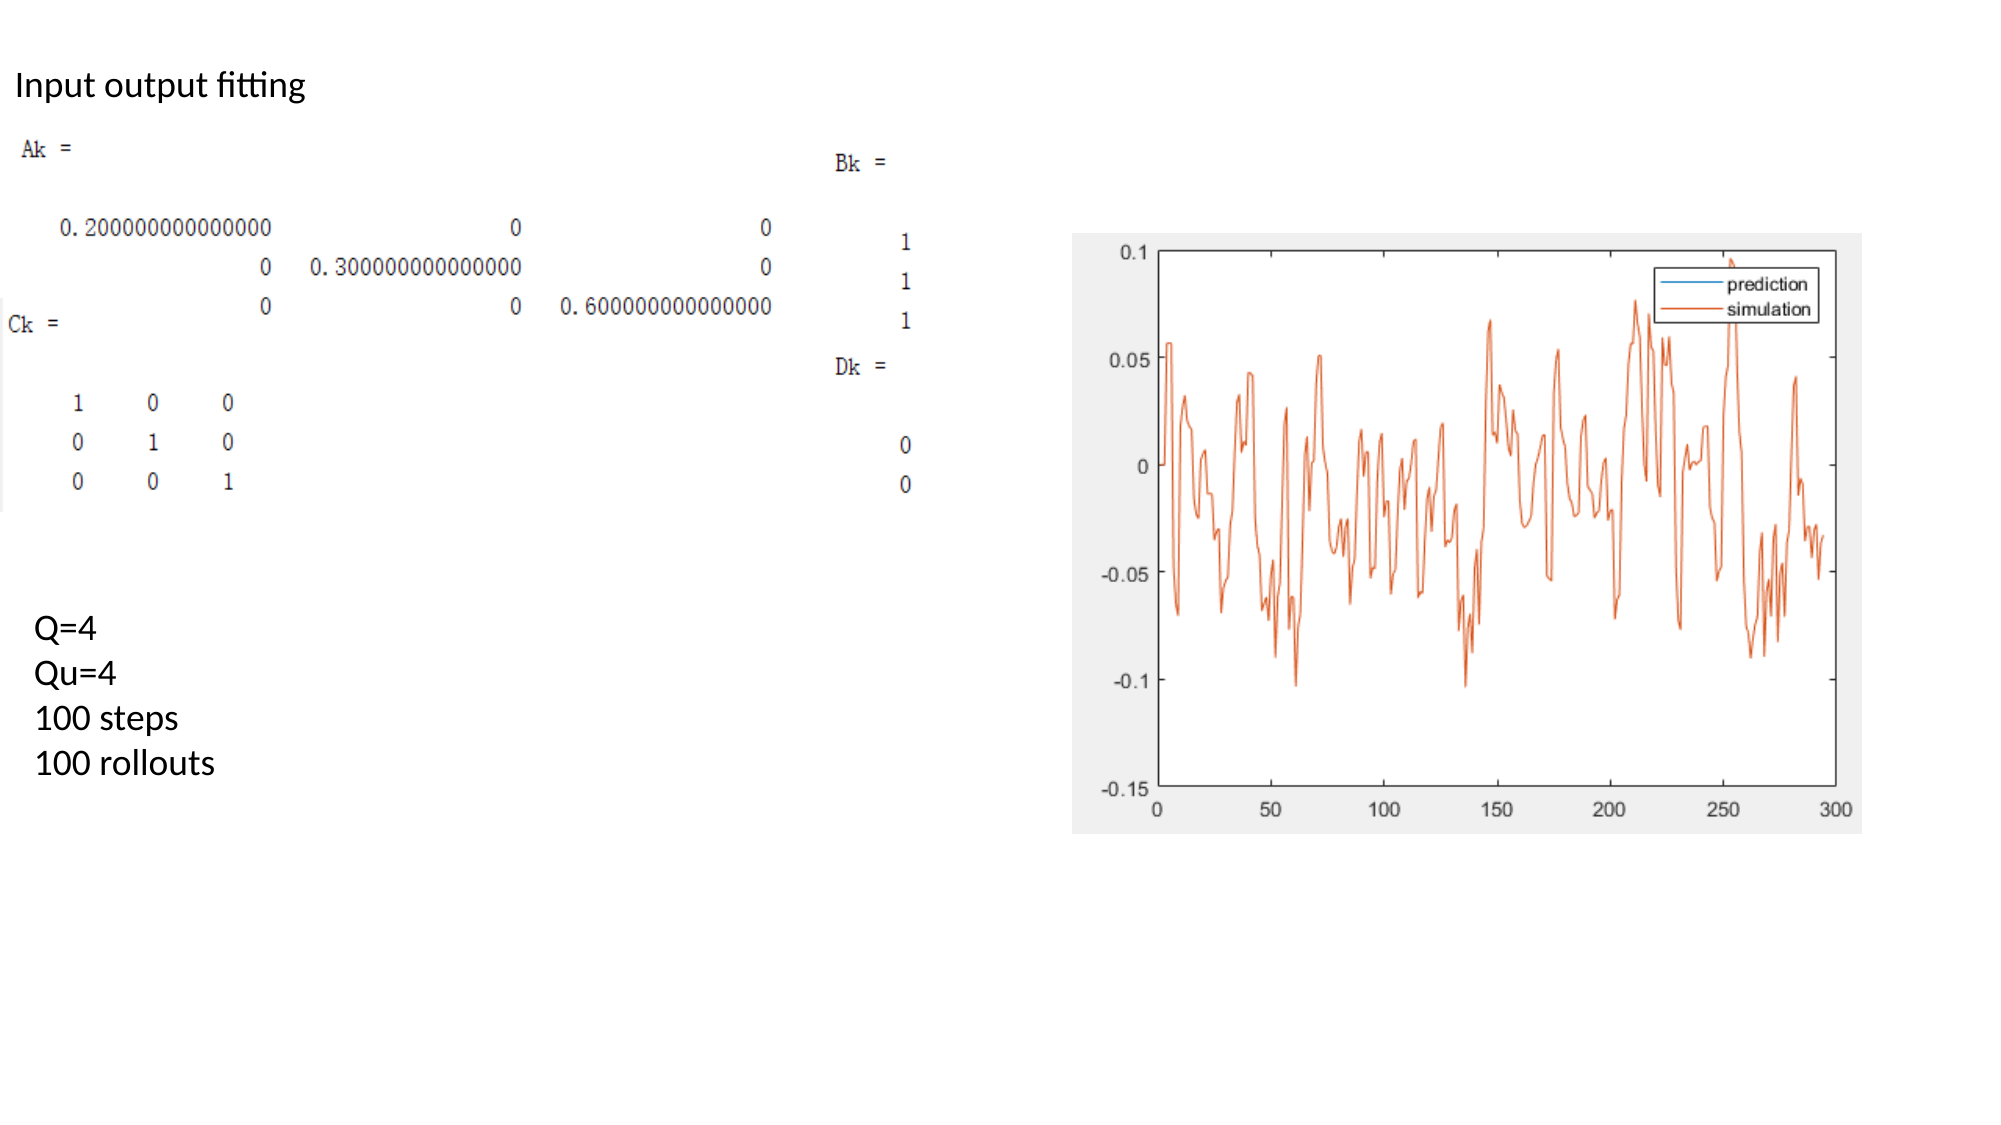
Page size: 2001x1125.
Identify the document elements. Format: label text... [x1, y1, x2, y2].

text_box Q=4 Qu=4 100 steps 100 rollouts [19, 595, 259, 791]
picture [1072, 233, 1862, 834]
picture [830, 140, 934, 340]
text_box Input output fitting [0, 53, 418, 113]
picture [0, 126, 785, 512]
picture [830, 342, 928, 512]
